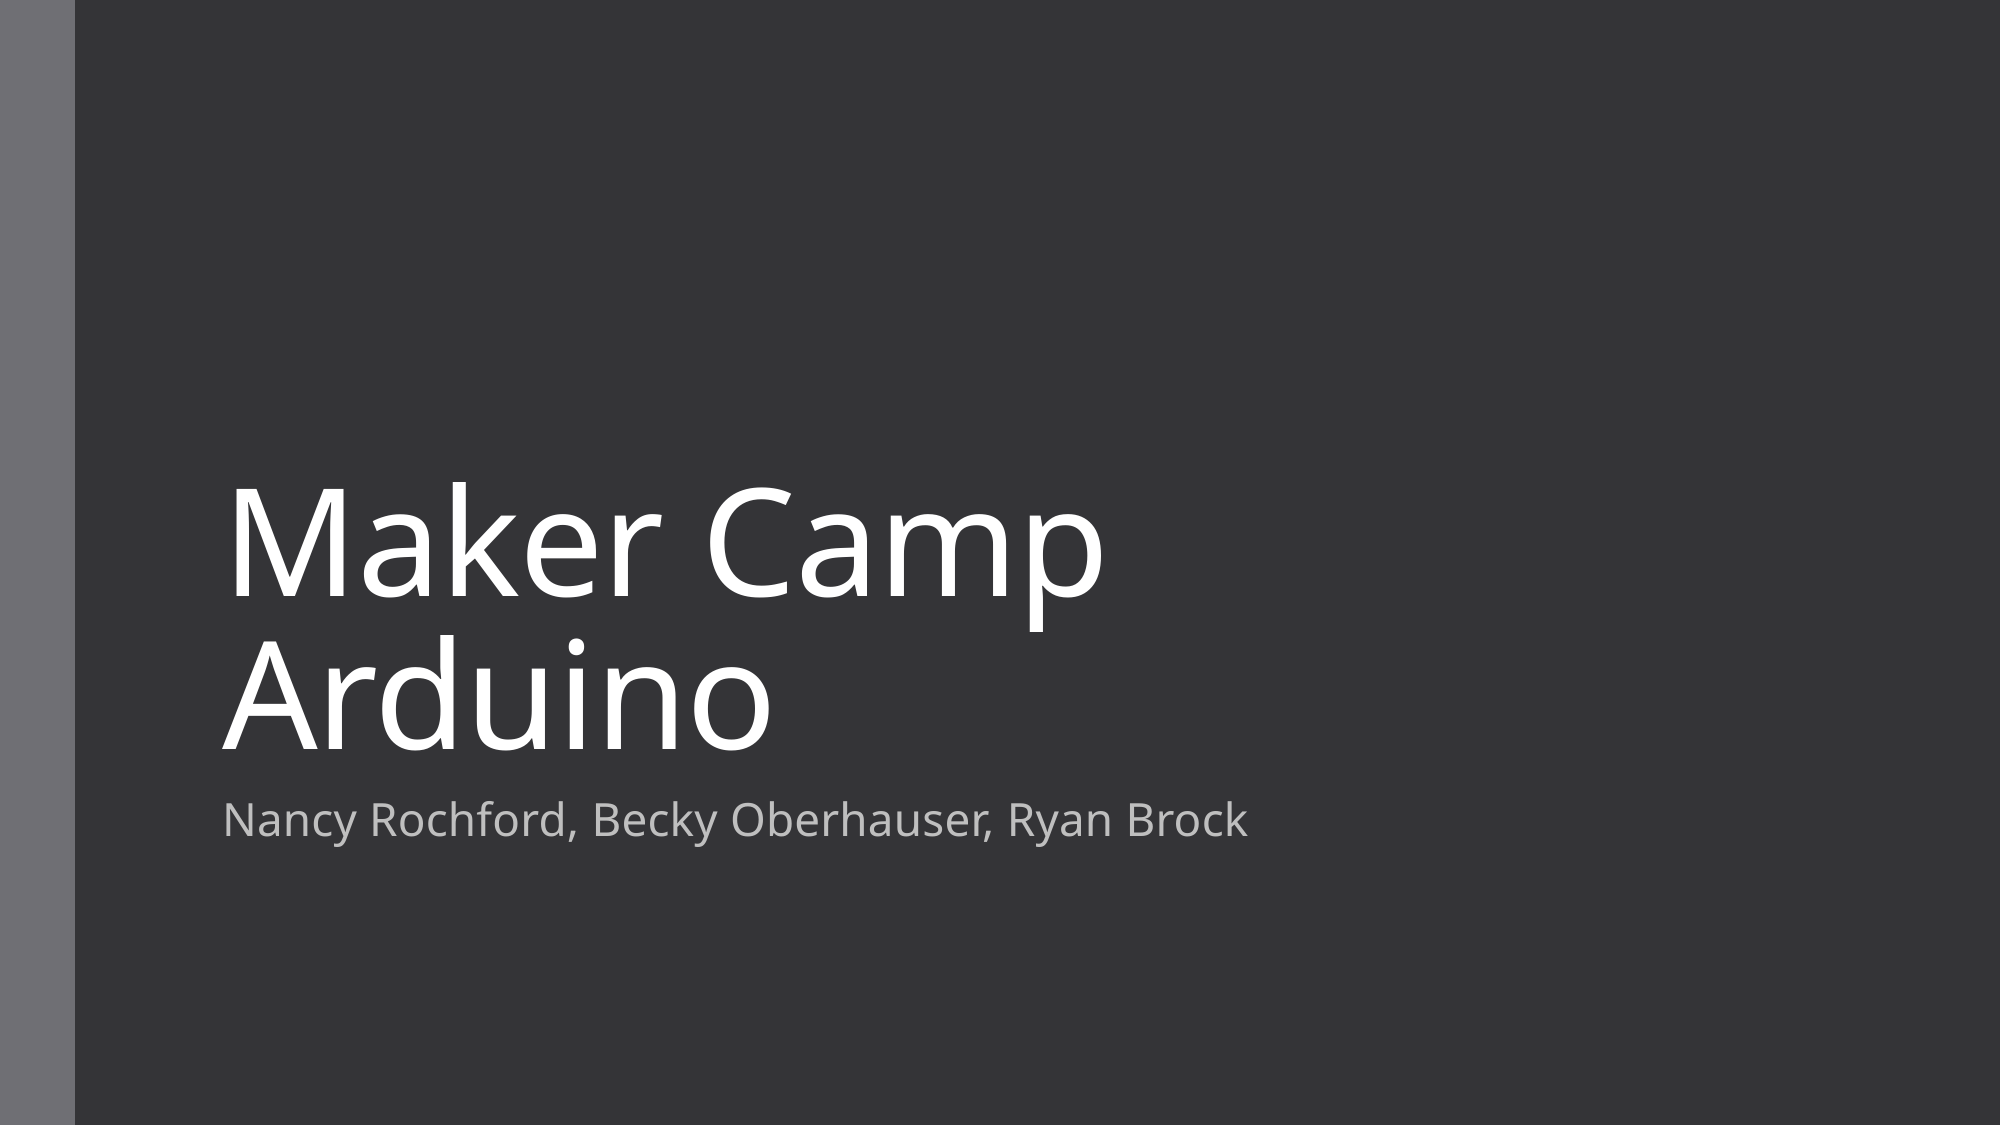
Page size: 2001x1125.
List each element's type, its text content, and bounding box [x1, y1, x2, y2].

subtitle Nancy Rochford, Becky Oberhauser, Ryan Brock [206, 787, 1752, 1065]
title Maker Camp Arduino [206, 124, 1752, 787]
